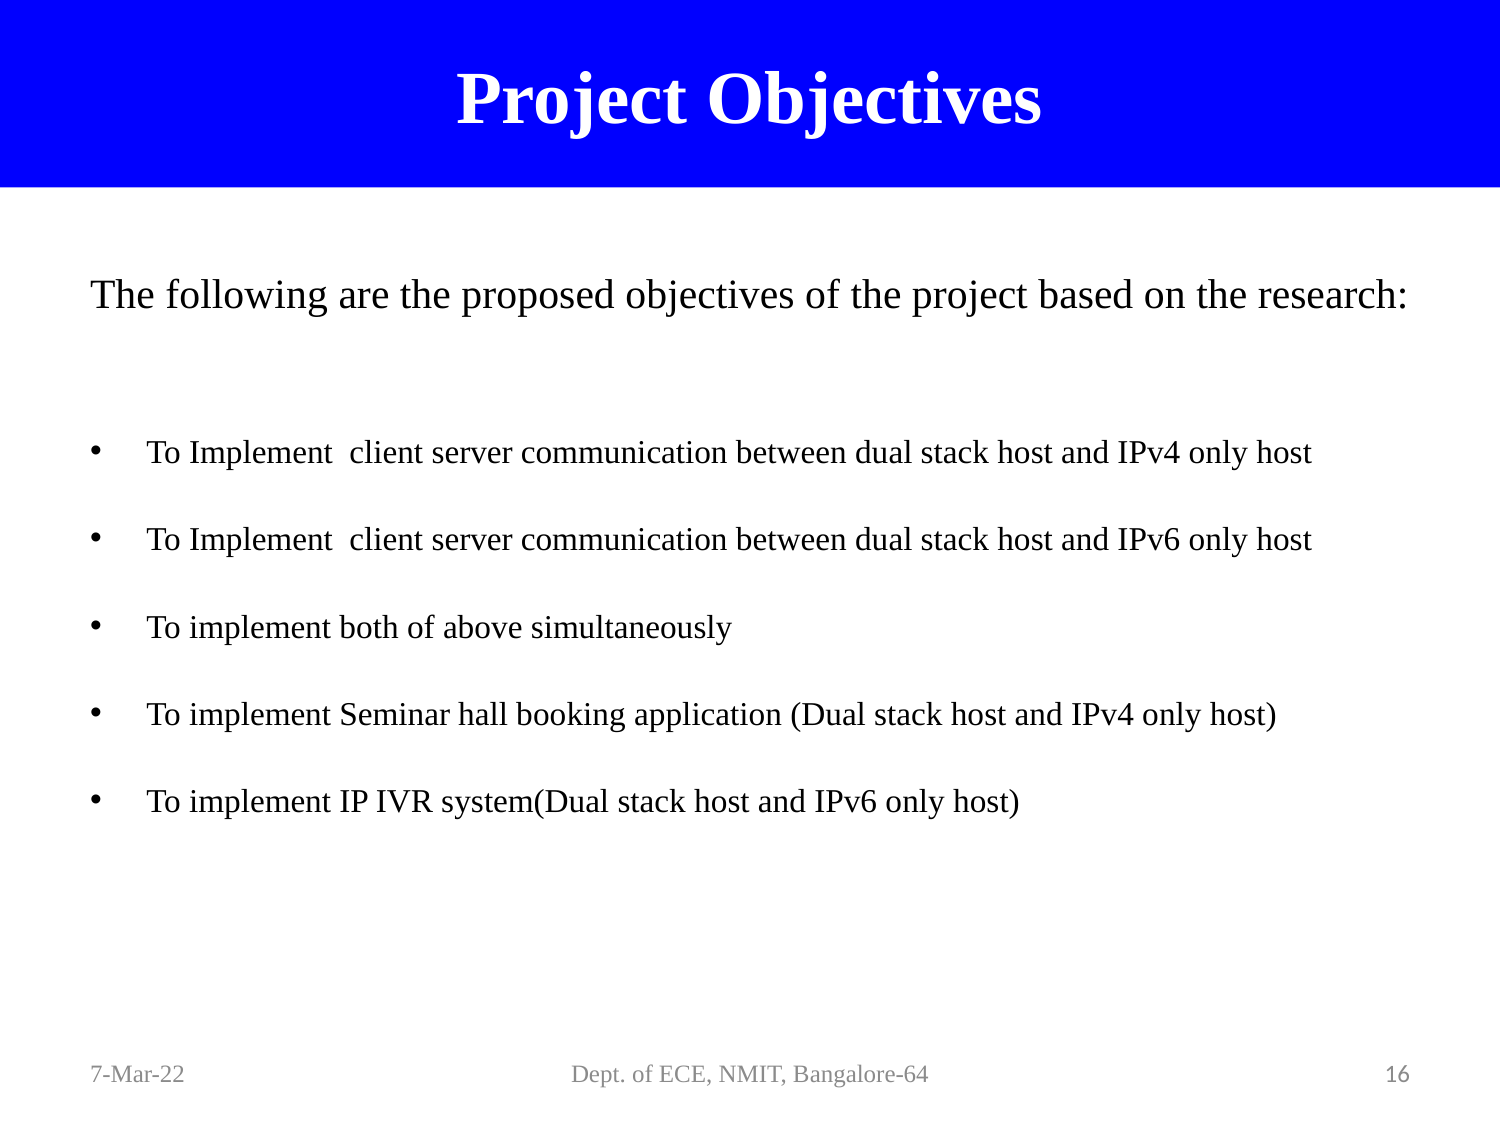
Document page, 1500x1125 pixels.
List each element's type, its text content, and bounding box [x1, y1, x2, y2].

footer Dept. of ECE, NMIT, Bangalore-64 [512, 1042, 988, 1103]
title Project Objectives [0, 0, 1500, 188]
slide_number 7-Mar-22 [75, 1042, 225, 1103]
slide_number 16 [1074, 1042, 1425, 1103]
list The following are the proposed objectives of the project based on the research: To Implement client server communication between dual stack host and IPv4 only host To Implement client server communication between dual stack host and IPv6 only host To implement both of above simultaneously To implement Seminar hall booking application (Dual stack host and IPv4 only host) To implement IP IVR system(Dual stack host and IPv6 only host) [75, 258, 1425, 972]
